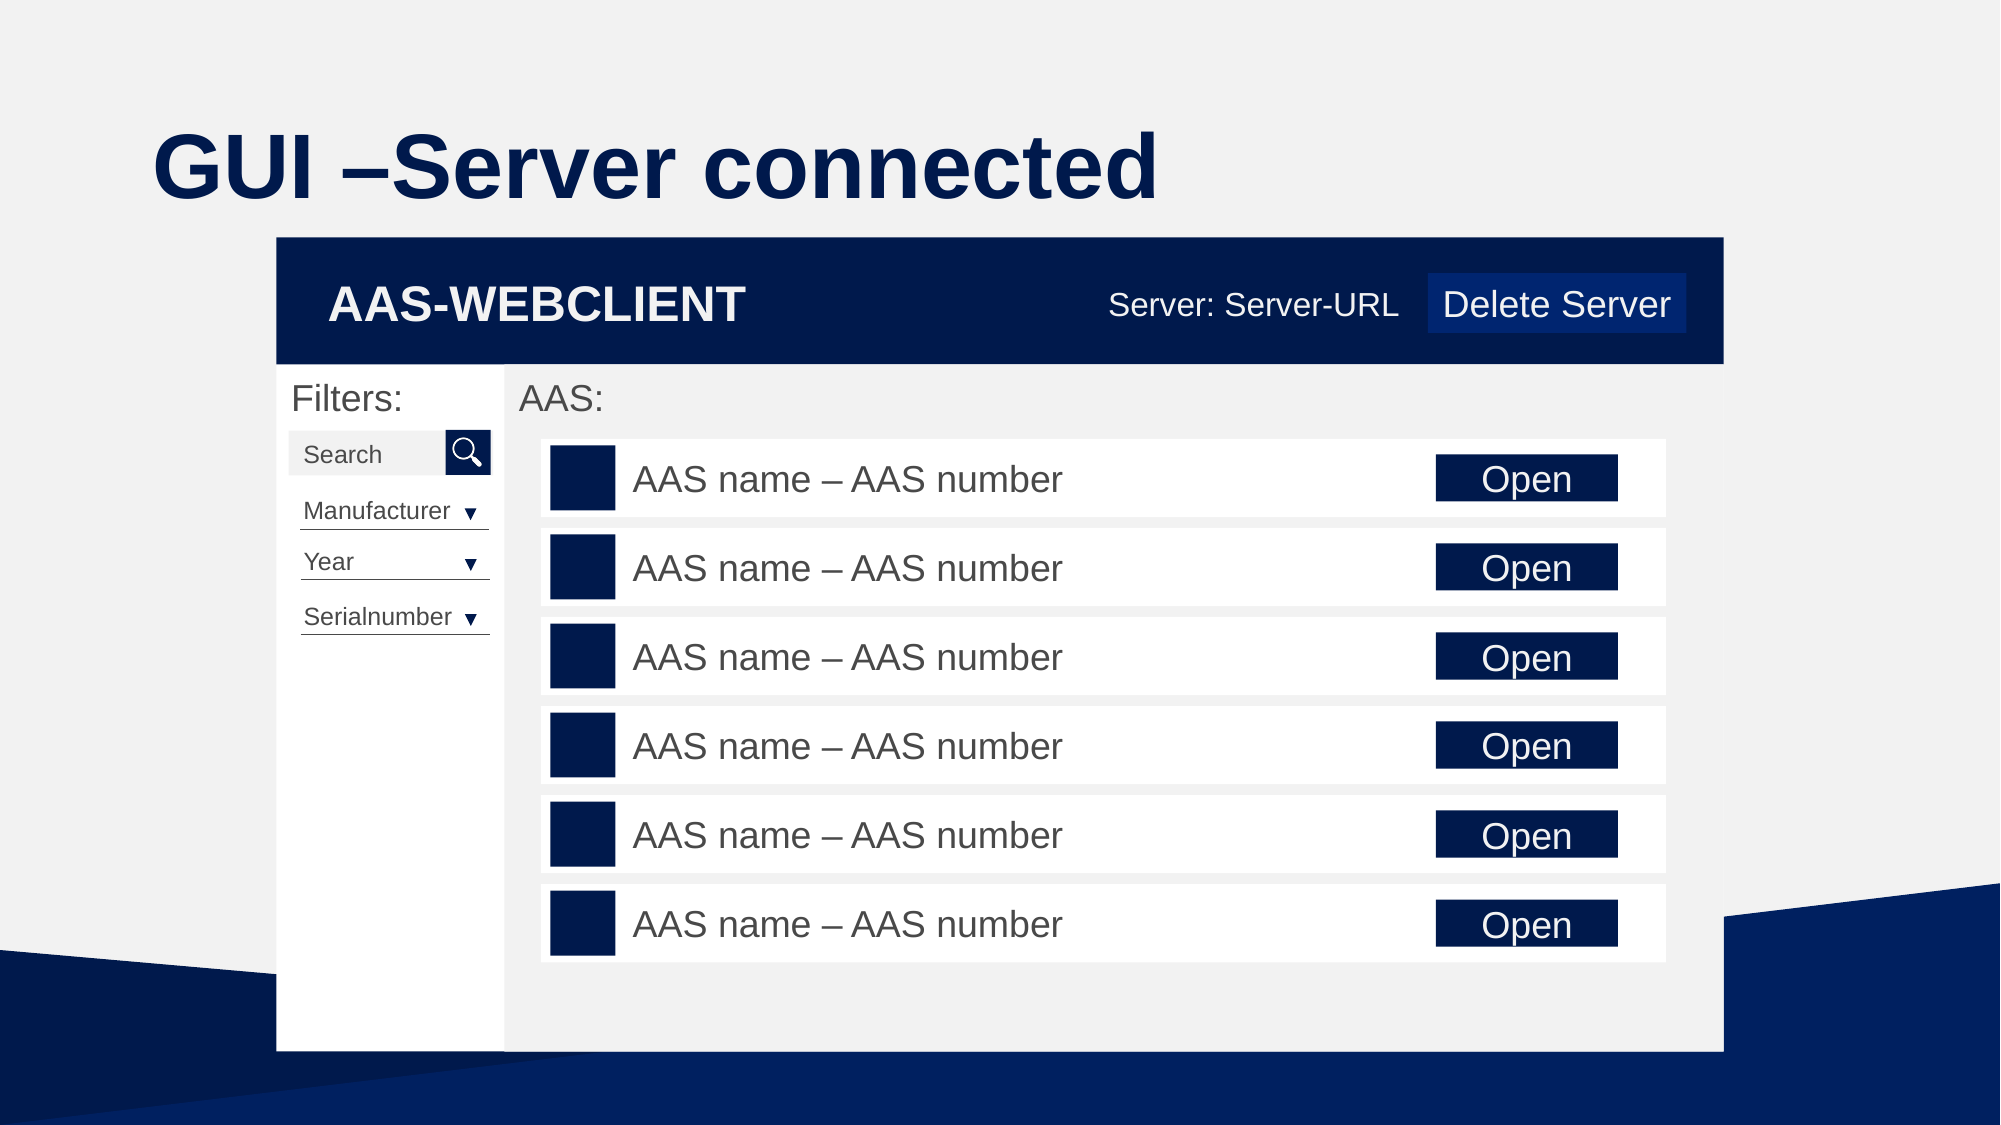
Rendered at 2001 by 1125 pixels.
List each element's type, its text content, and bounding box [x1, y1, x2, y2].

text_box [540, 884, 1666, 963]
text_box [540, 527, 1666, 607]
text_box [463, 613, 479, 629]
text_box Search [288, 430, 445, 476]
text_box Manufacturer [288, 487, 477, 533]
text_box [540, 795, 1666, 874]
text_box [540, 438, 1666, 518]
picture [448, 434, 485, 470]
text_box Serialnumber [288, 593, 477, 639]
title GUI –Server connected [137, 59, 1863, 278]
text_box [463, 558, 479, 574]
text_box [503, 363, 1725, 1053]
text_box [275, 365, 503, 1053]
text_box Delete Server [1427, 273, 1687, 333]
text_box [275, 236, 1725, 365]
text_box [462, 507, 479, 523]
text_box AAS: [504, 366, 1279, 462]
text_box [445, 429, 492, 476]
text_box Year [288, 538, 477, 584]
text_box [540, 616, 1666, 696]
text_box Server: Server-URL [1042, 275, 1415, 331]
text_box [540, 705, 1666, 785]
text_box Filters: [276, 366, 570, 427]
text_box AAS-WEBCLIENT [312, 263, 1154, 339]
